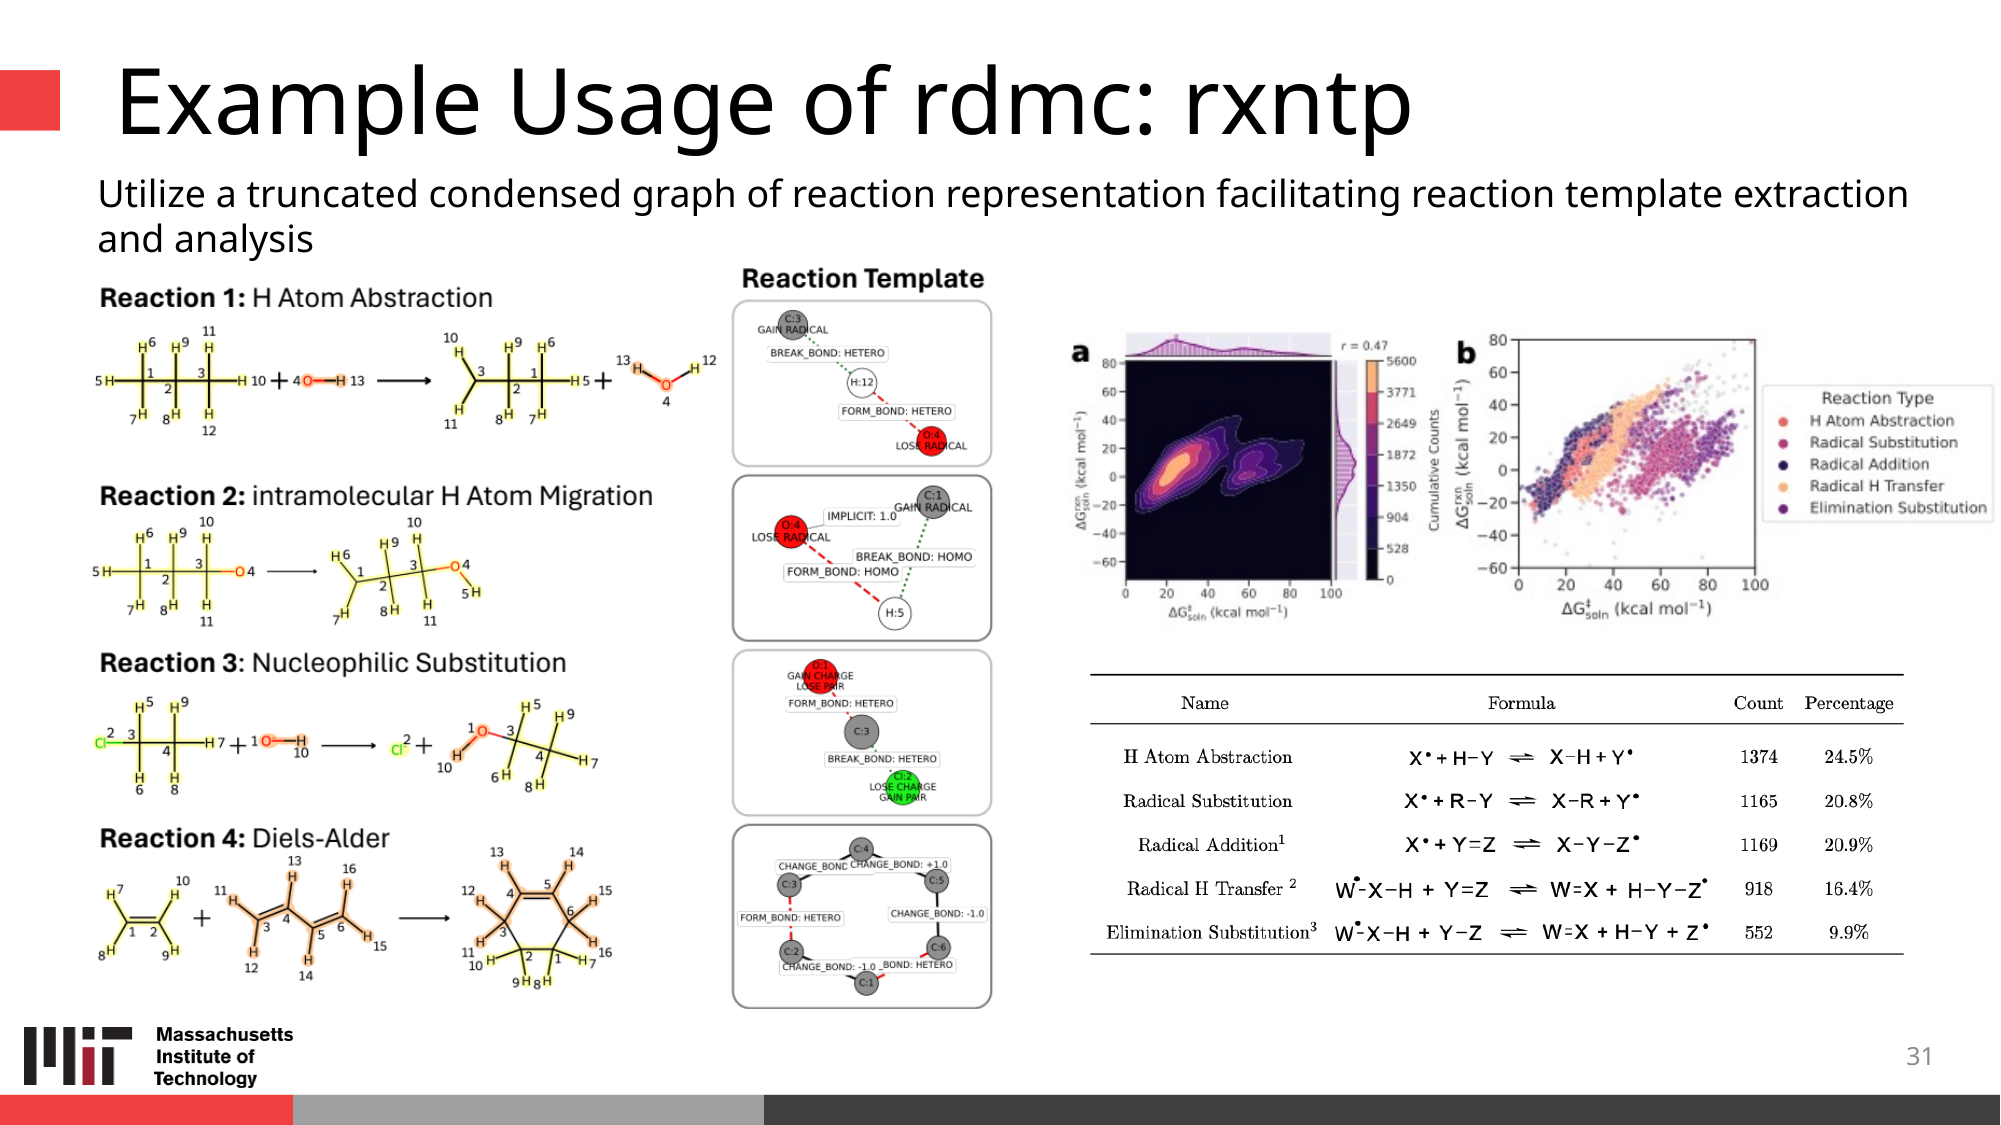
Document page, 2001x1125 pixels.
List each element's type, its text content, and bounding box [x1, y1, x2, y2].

picture [82, 251, 1000, 1009]
slide_number 31 [1800, 1027, 1950, 1088]
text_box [1069, 328, 2000, 963]
text_box Utilize a truncated condensed graph of reaction representation facilitating reaction template extraction and analysis [82, 162, 1950, 268]
title Example Usage of rdmc: rxntp [99, 29, 1900, 162]
picture [24, 1027, 293, 1088]
